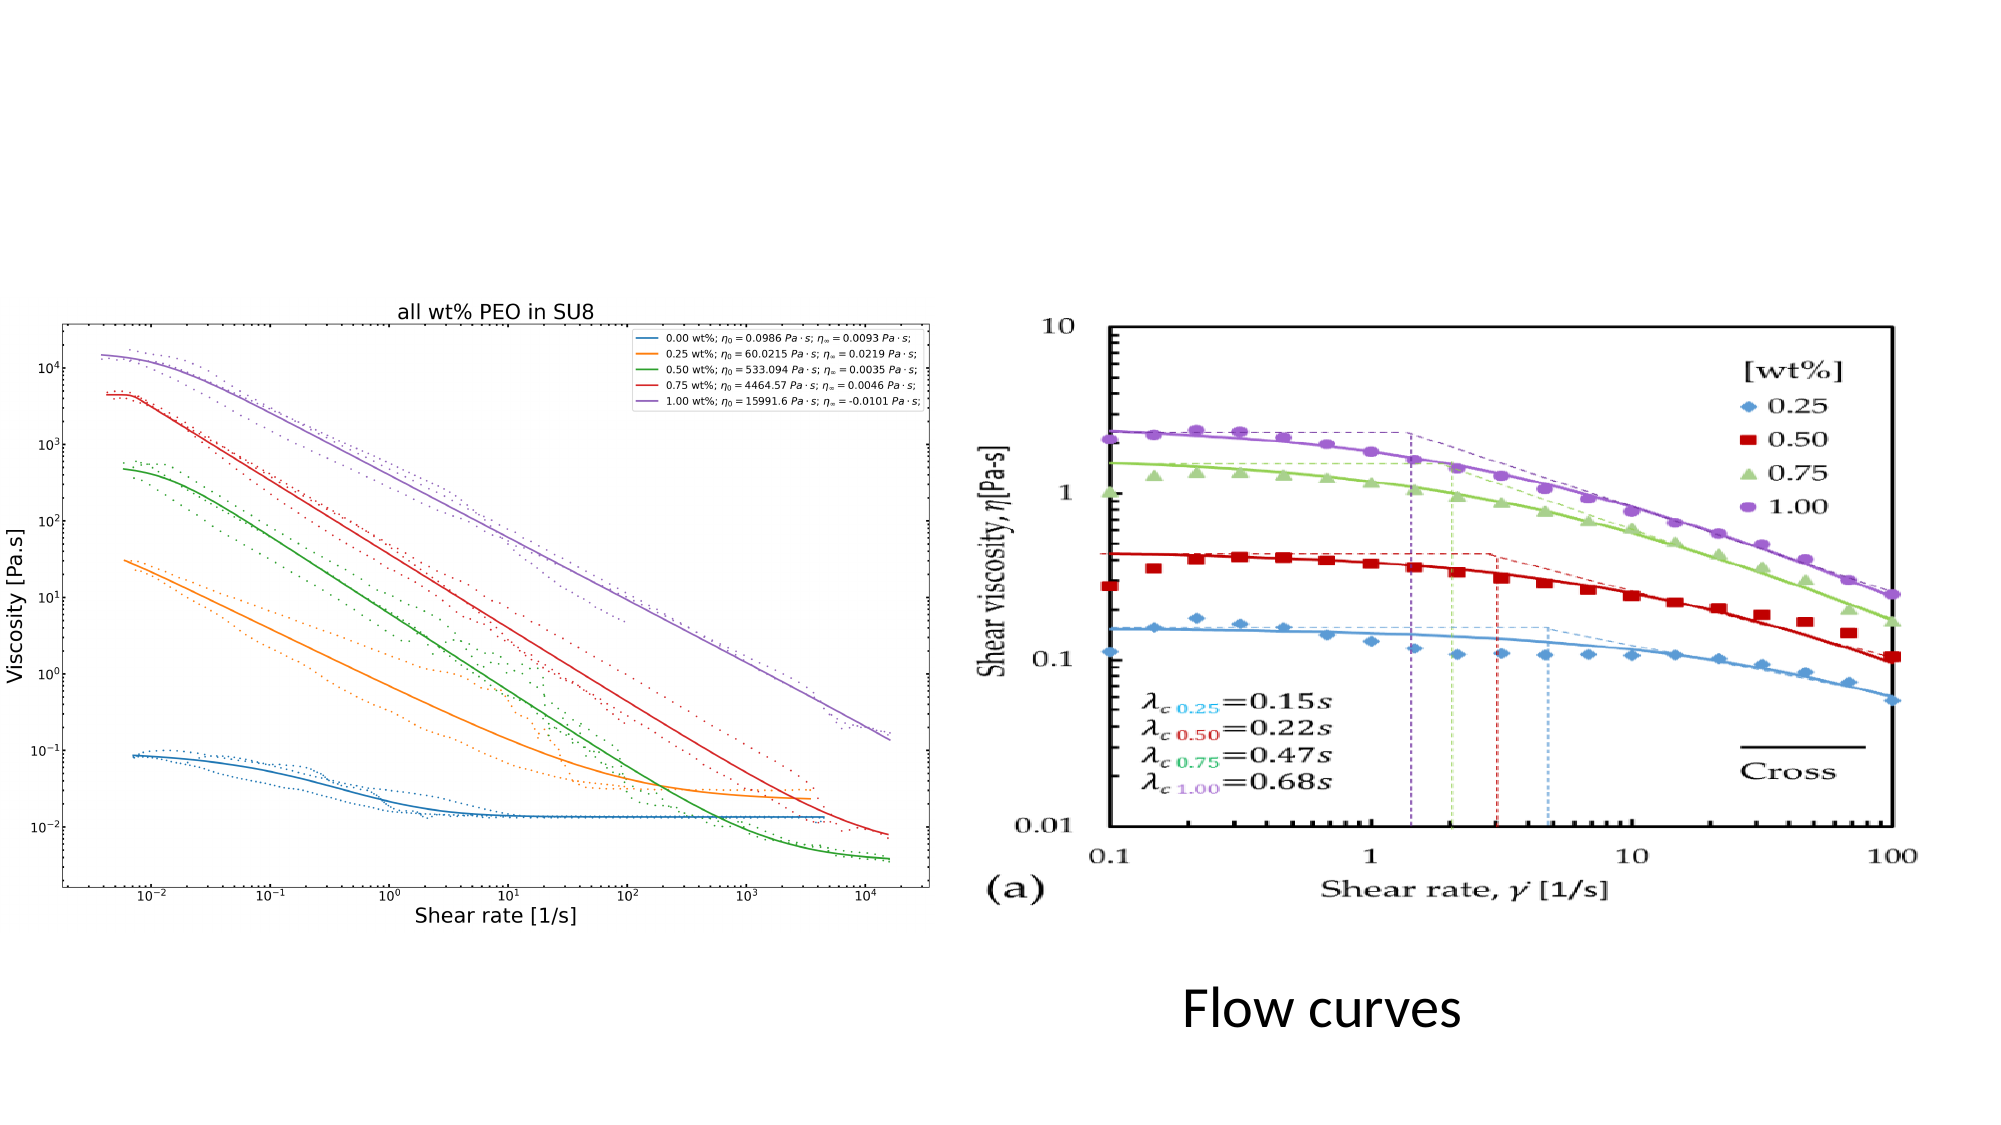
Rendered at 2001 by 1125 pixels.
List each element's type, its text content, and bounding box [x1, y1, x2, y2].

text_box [0, 297, 935, 933]
picture [935, 297, 1940, 915]
text_box Flow curves [1168, 962, 1492, 1047]
